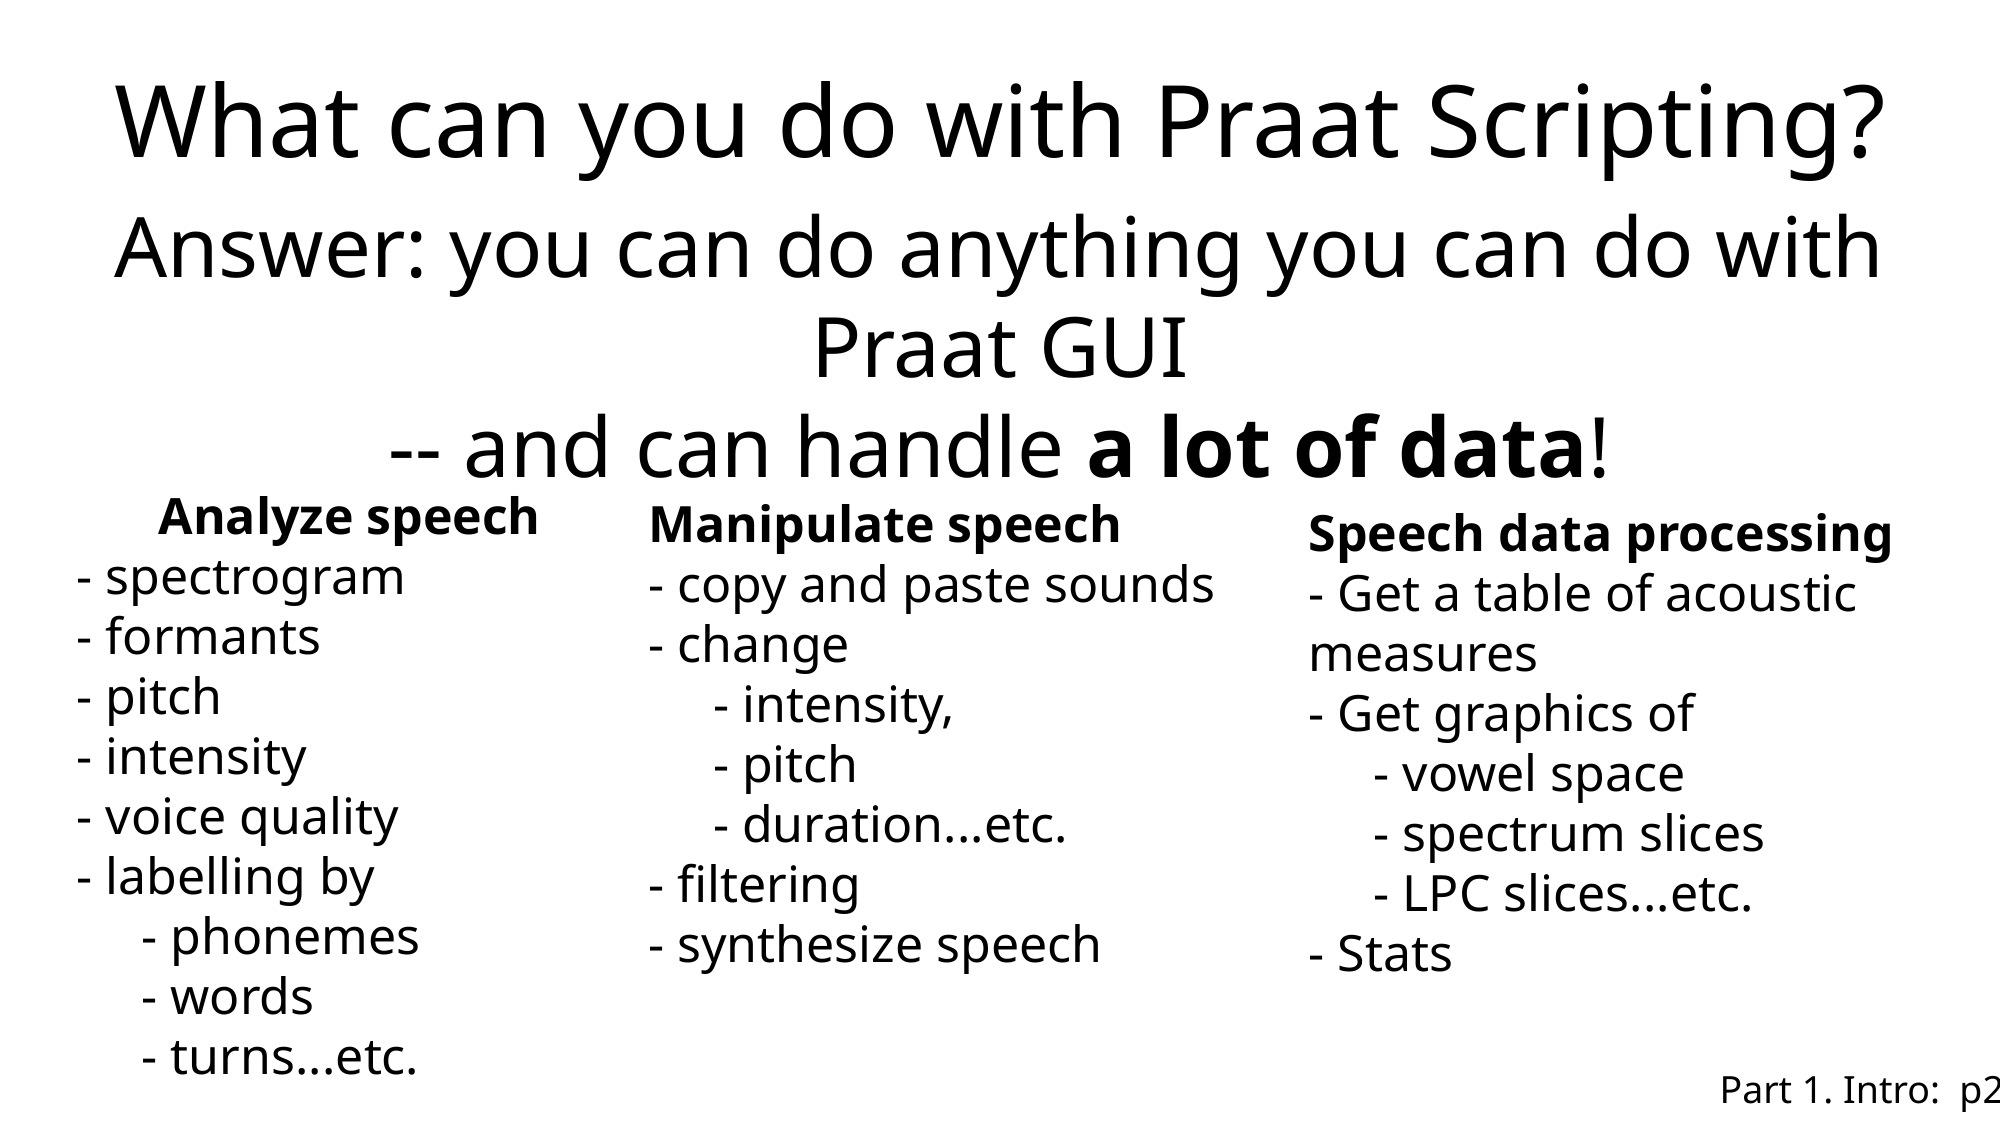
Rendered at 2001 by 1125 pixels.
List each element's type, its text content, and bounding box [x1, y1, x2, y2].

text_box Part 1. Intro: p2/7 [1955, 1058, 2000, 1119]
text_box Manipulate speech - copy and paste sounds - change - intensity, - pitch - duration...etc. - filtering - synthesize speech [633, 502, 1247, 1125]
text_box What can you do with Praat Scripting? [61, 50, 1940, 186]
text_box Speech data processing - Get a table of acoustic measures - Get graphics of - vowel space - spectrum slices - LPC slices...etc. - Stats [1293, 502, 1955, 1125]
text_box Answer: you can do anything you can do with Praat GUI -- and can handle a lot of data! [37, 186, 1963, 502]
text_box Analyze speech - spectrogram - formants - pitch - intensity - voice quality - labelling by - phonemes - words - turns...etc. [61, 502, 633, 1125]
